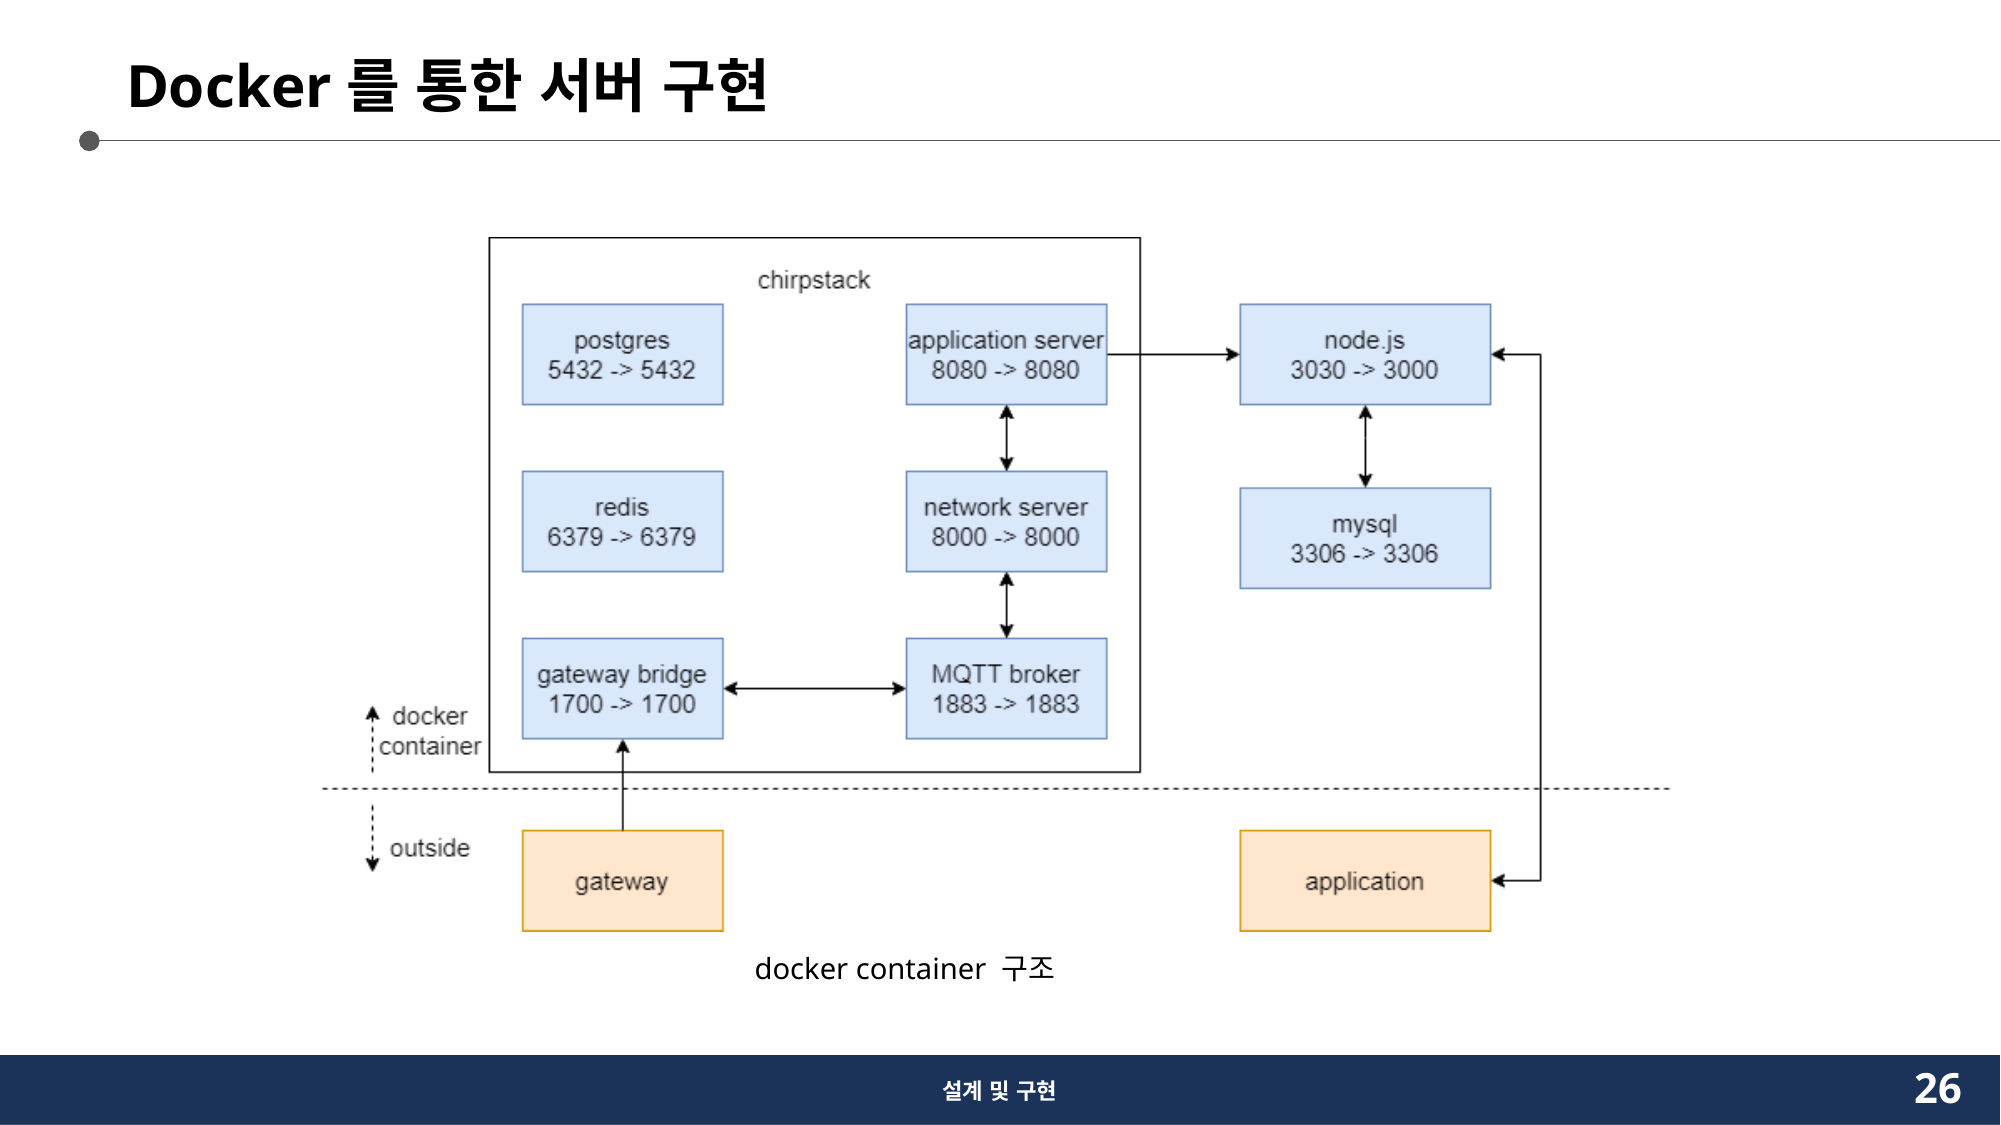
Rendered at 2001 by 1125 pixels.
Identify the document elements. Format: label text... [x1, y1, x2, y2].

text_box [0, 1055, 2000, 1125]
text_box Docker를 통한 서버 구현 [111, 22, 1753, 128]
picture [322, 237, 1677, 932]
text_box docker container 구조 [739, 942, 1391, 993]
